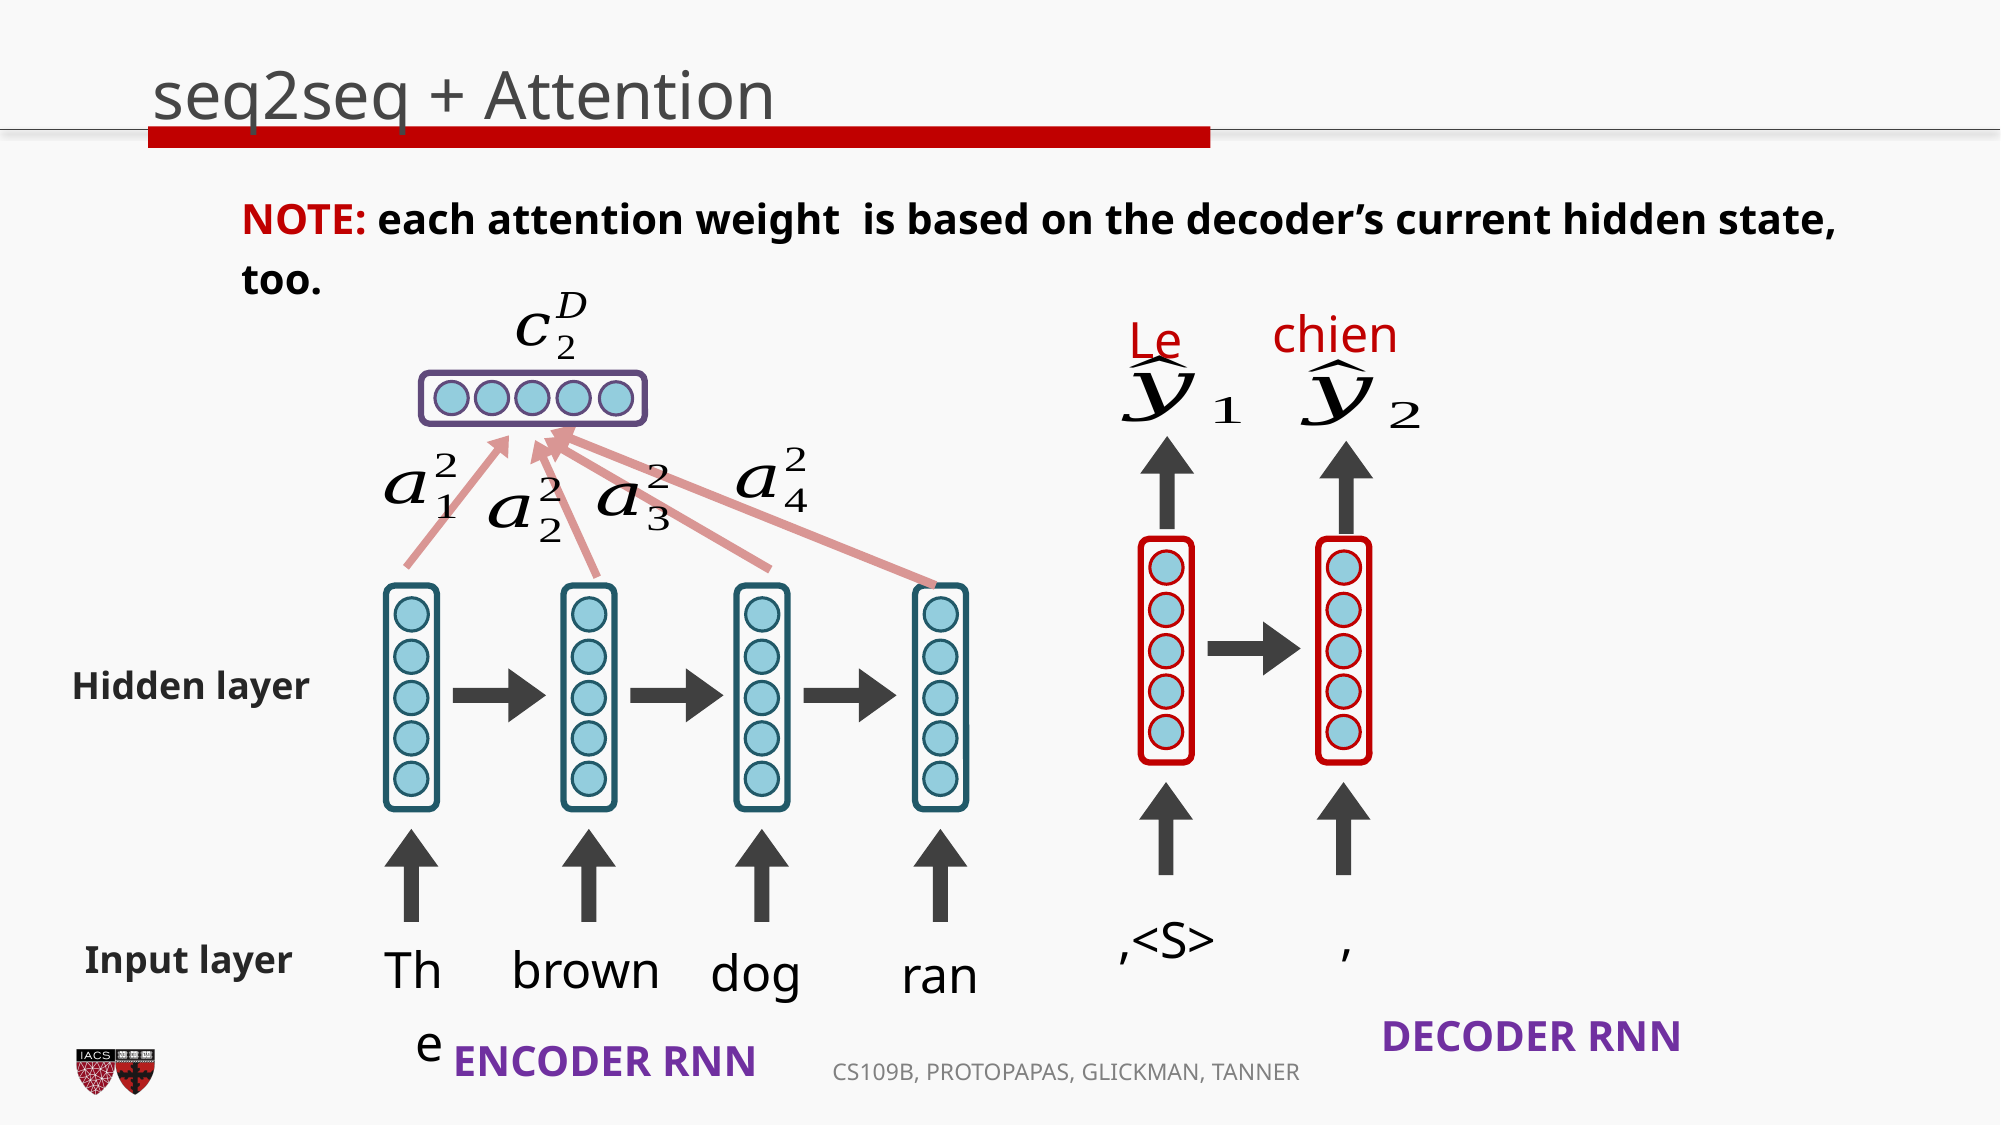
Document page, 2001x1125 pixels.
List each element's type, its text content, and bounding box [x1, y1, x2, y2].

text_box DECODER RNN [1321, 991, 1743, 1070]
text_box [559, 826, 618, 919]
text_box Le [1082, 288, 1198, 372]
text_box [658, 470, 940, 592]
picture [75, 1049, 155, 1095]
text_box chien [1234, 283, 1438, 366]
text_box dog [654, 921, 858, 1005]
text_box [476, 671, 648, 724]
text_box [1317, 438, 1376, 536]
text_box [634, 485, 775, 576]
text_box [1231, 624, 1456, 677]
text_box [299, 671, 475, 724]
text_box [1314, 779, 1373, 878]
text_box [528, 438, 603, 581]
text_box The [343, 919, 459, 1003]
text_box [733, 826, 791, 921]
text_box ran [838, 923, 1043, 1007]
text_box [448, 433, 512, 517]
text_box [548, 432, 663, 480]
text_box [1137, 779, 1195, 878]
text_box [649, 671, 827, 724]
text_box Input layer [57, 919, 309, 997]
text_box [1054, 624, 1230, 677]
text_box [911, 826, 970, 923]
text_box ENCODER RNN [394, 1017, 816, 1095]
text_box Hidden layer [40, 645, 326, 724]
text_box [400, 518, 452, 572]
text_box [1138, 433, 1197, 532]
title seq2seq + Attention [137, 45, 1605, 236]
text_box [437, 509, 444, 517]
text_box [618, 486, 631, 495]
text_box [542, 435, 636, 487]
text_box [382, 826, 441, 919]
text_box brown [484, 919, 688, 1003]
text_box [828, 671, 1053, 724]
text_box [420, 372, 646, 424]
